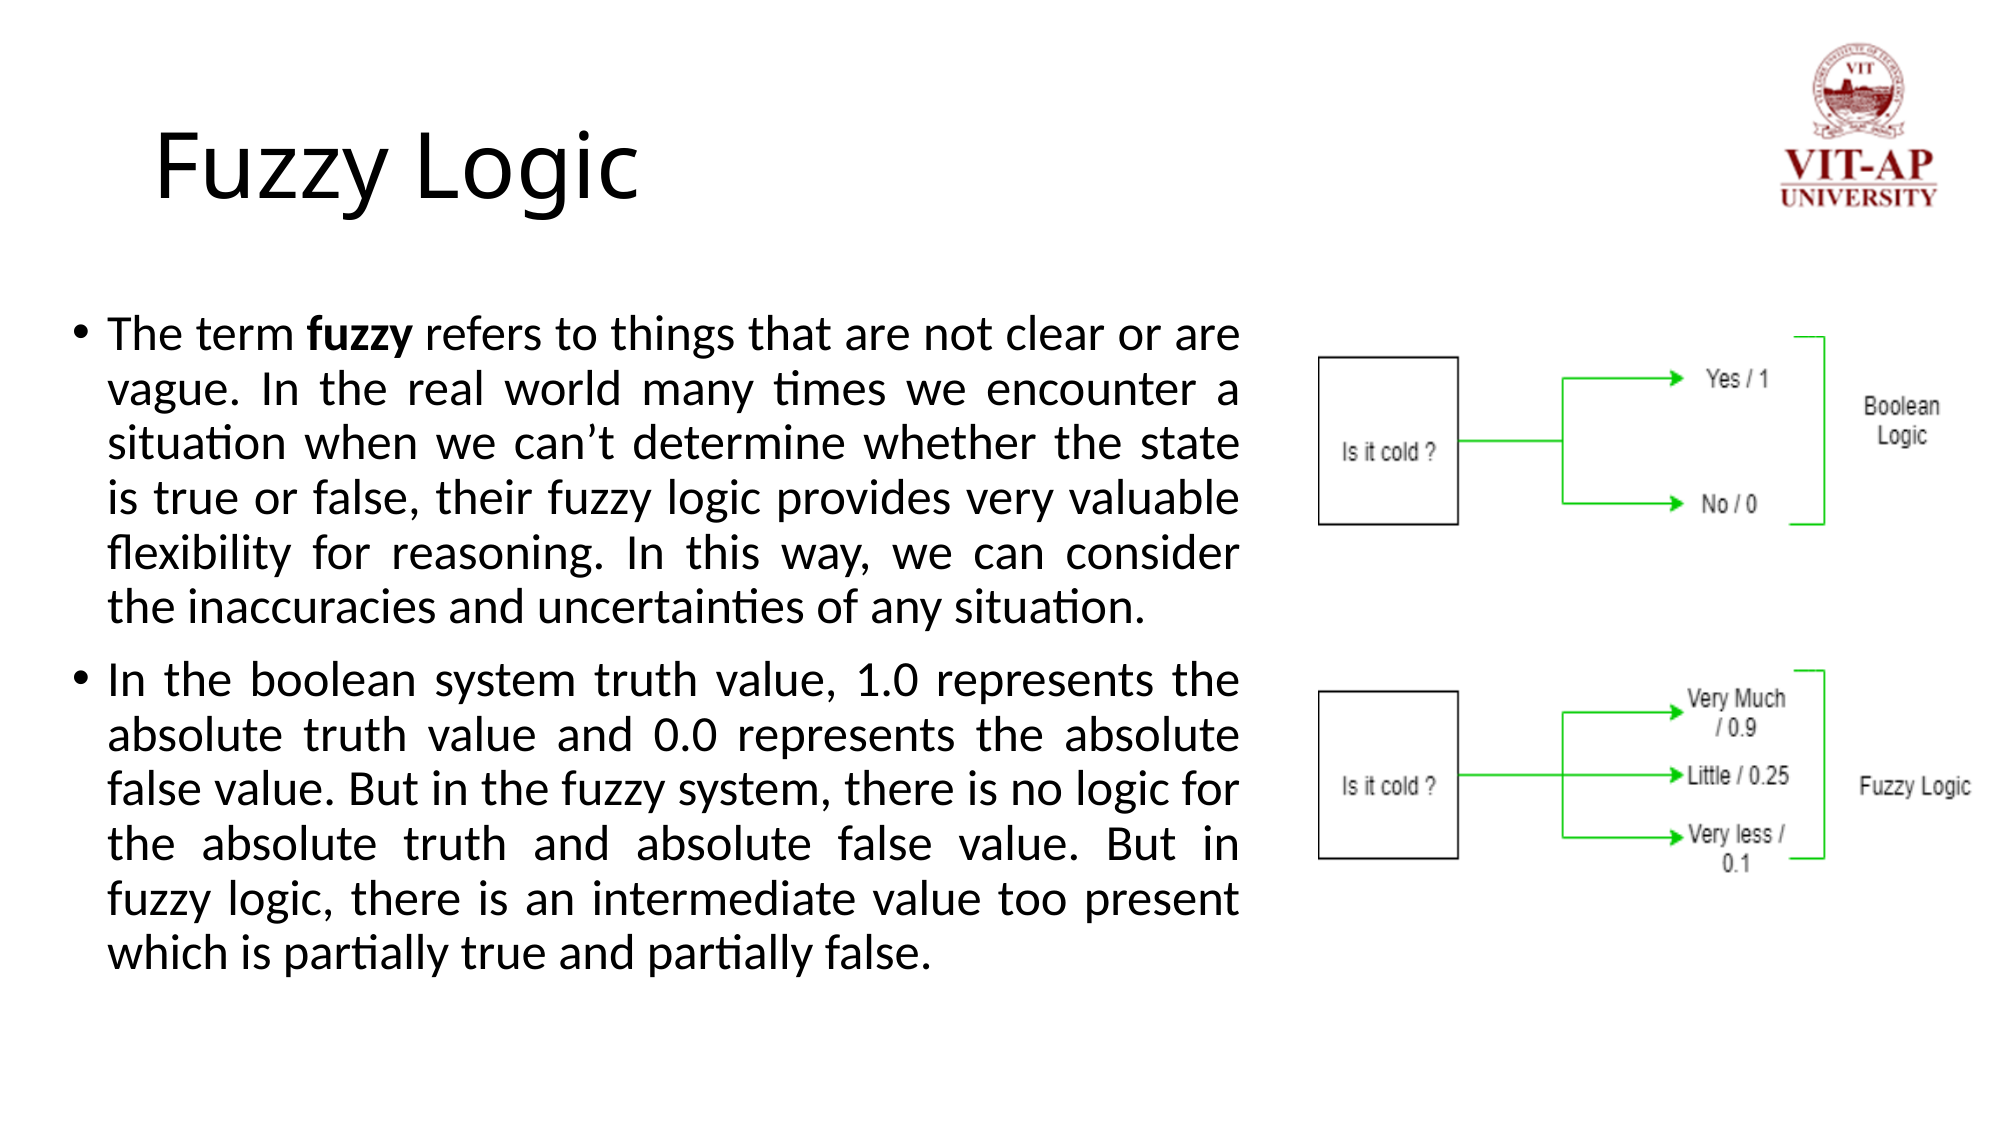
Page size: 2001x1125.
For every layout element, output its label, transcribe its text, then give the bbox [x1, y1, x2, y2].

title Fuzzy Logic [137, 59, 1863, 278]
picture [1318, 336, 2000, 881]
list The term fuzzy refers to things that are not clear or are vague. In the real world many times we encounter a situation when we can’t determine whether the state is true or false, their fuzzy logic provides very valuable flexibility for reasoning. In this way, we can consider the inaccuracies and uncertainties of any situation. In the boolean system truth value, 1.0 represents the absolute truth value and 0.0 represents the absolute false value. But in the fuzzy system, there is no logic for the absolute truth and absolute false value. But in fuzzy logic, there is an intermediate value too present which is partially true and partially false. [56, 299, 1257, 1014]
picture [1723, 0, 1995, 270]
